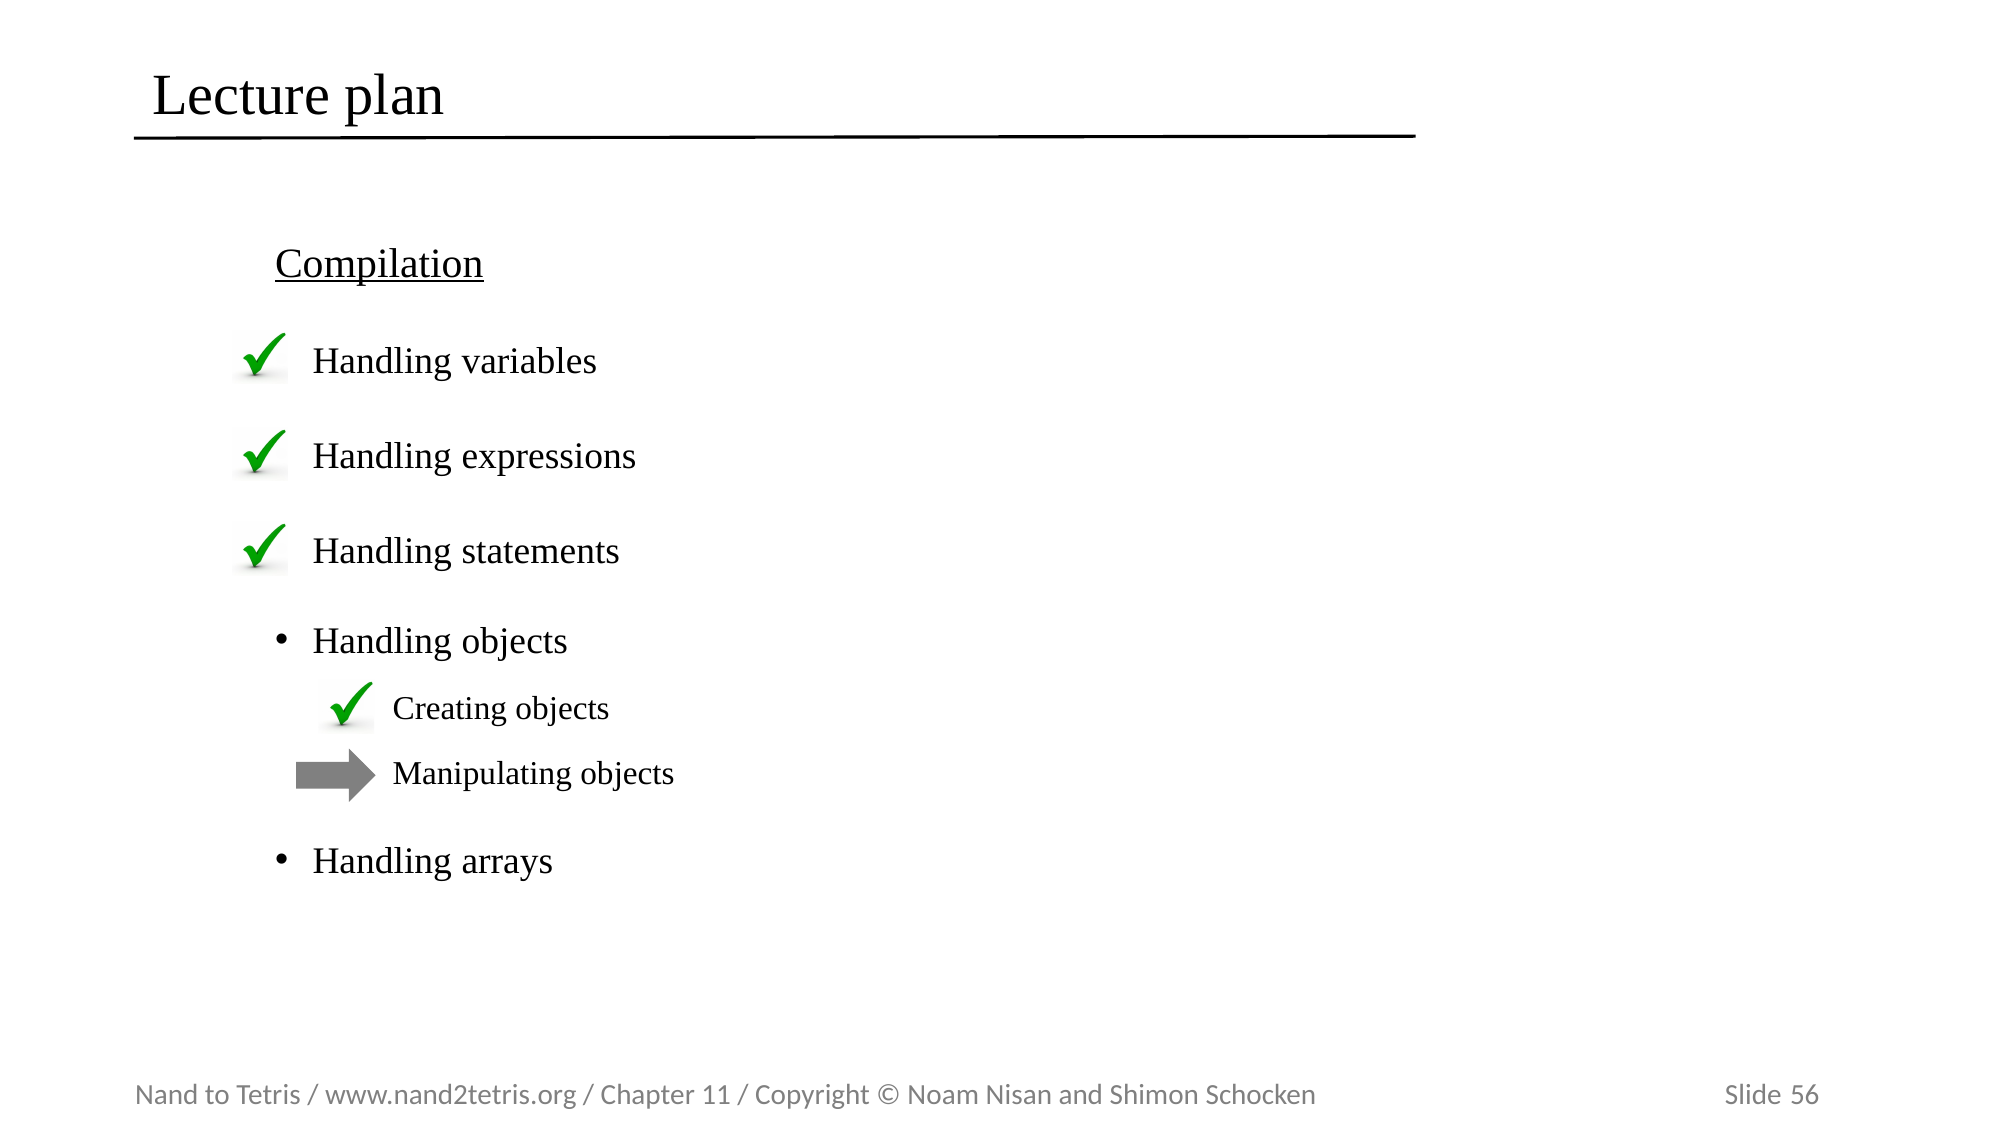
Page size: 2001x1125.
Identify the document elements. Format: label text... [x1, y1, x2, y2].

text_box [295, 746, 378, 805]
picture [318, 679, 375, 734]
picture [231, 427, 288, 481]
title Lecture plan [137, 48, 1417, 144]
picture [231, 521, 288, 576]
list Compilation Handling variables Handling expressions Handling statements Handling objects Creating objects Manipulating objects Handling arrays [259, 228, 766, 865]
picture [231, 330, 288, 385]
